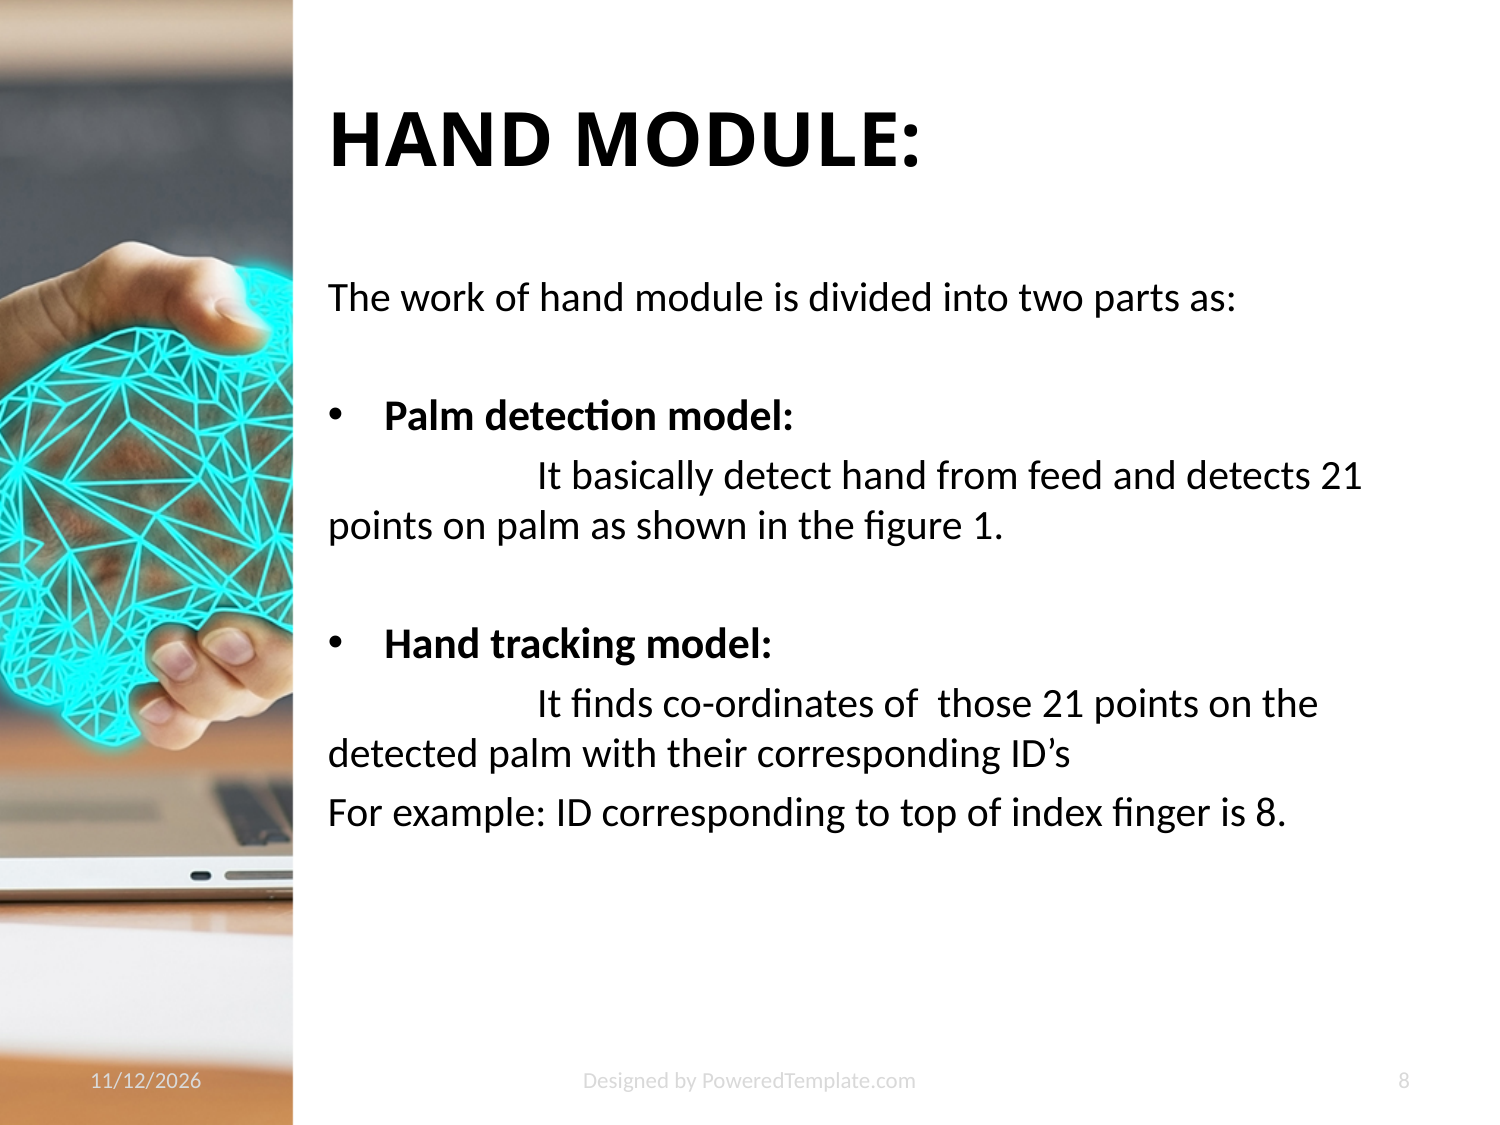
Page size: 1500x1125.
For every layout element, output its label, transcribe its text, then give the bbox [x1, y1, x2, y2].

slide_number 8 [1074, 1058, 1425, 1103]
footer Designed by PoweredTemplate.com [512, 1058, 988, 1103]
list The work of hand module is divided into two parts as: Palm detection model: It basically detect hand from feed and detects 21 points on palm as shown in the figure 1. Hand tracking model: It finds co-ordinates of those 21 points on the detected palm with their corresponding ID’s For example: ID corresponding to top of index finger is 8. [312, 262, 1425, 1005]
picture [0, 0, 1500, 1125]
title HAND MODULE: [312, 42, 1424, 231]
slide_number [75, 1058, 425, 1103]
